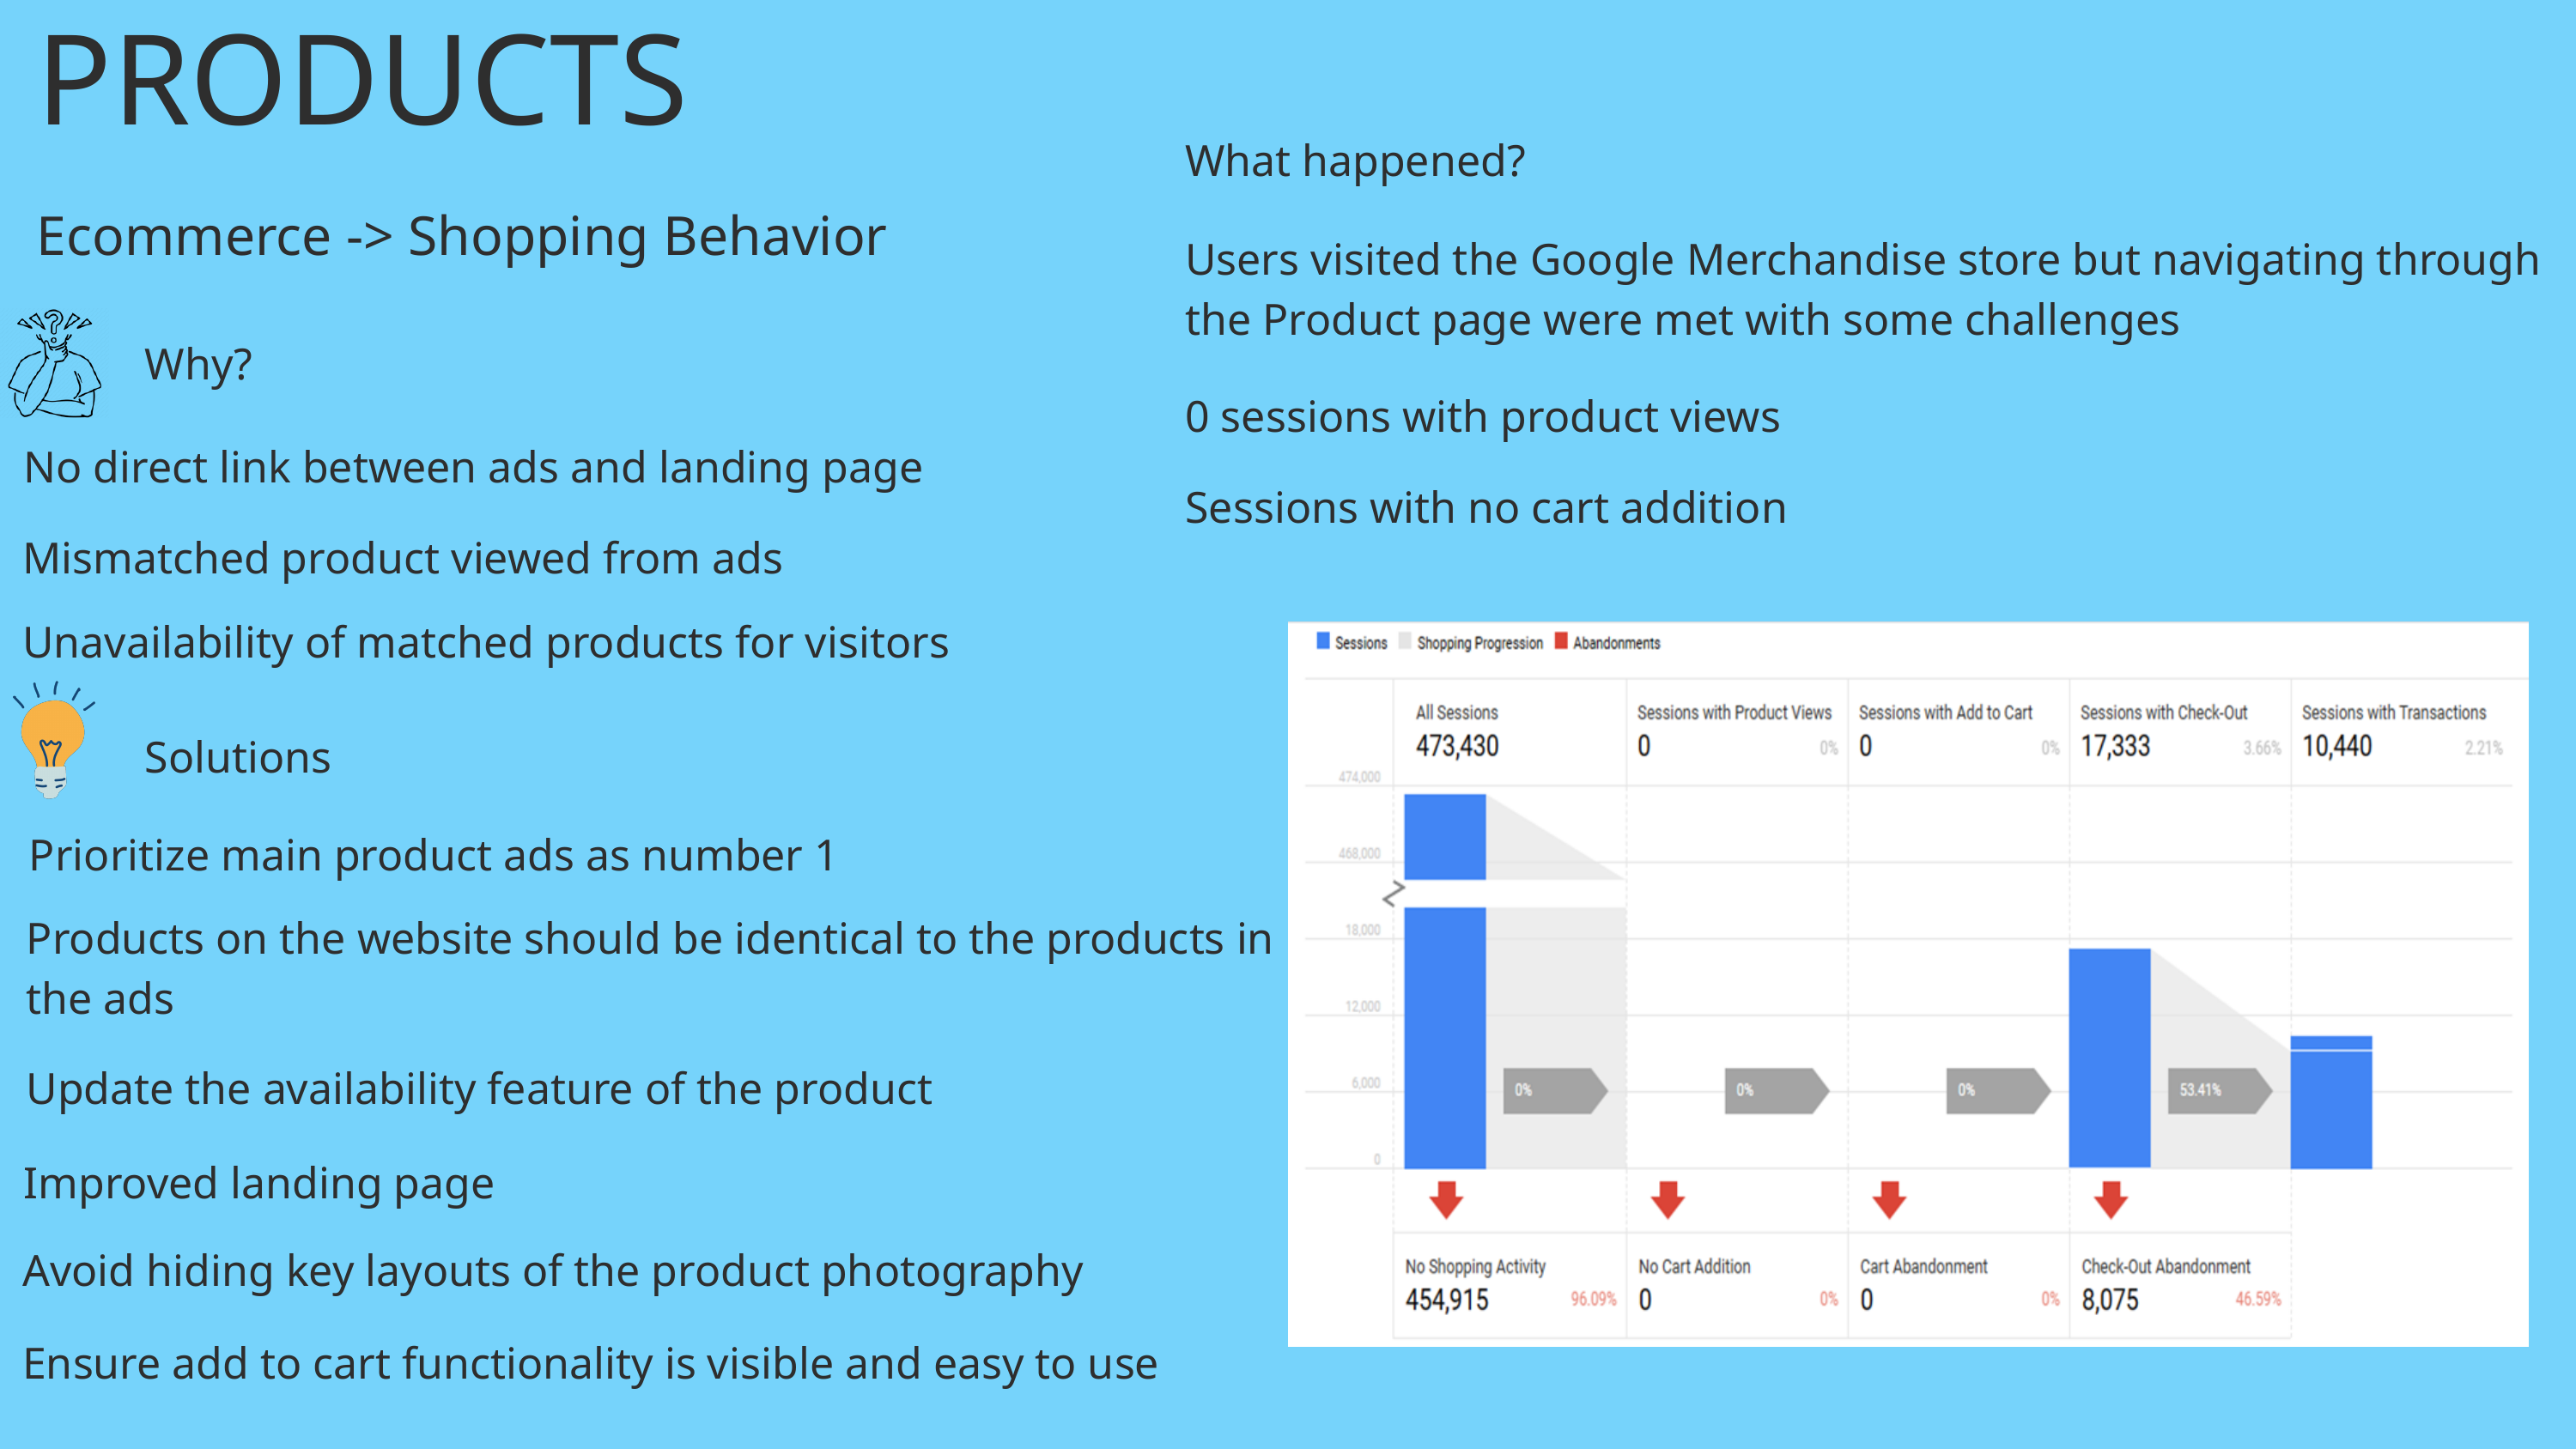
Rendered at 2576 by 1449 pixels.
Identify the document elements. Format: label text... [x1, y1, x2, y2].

text_box Sessions with no cart addition [1185, 471, 1965, 532]
text_box Prioritize main product ads as number 1 [28, 823, 1123, 880]
text_box Ecommerce -> Shopping Behavior [36, 191, 971, 266]
picture [13, 681, 95, 799]
text_box Ensure add to cart functionality is visible and easy to use [22, 1327, 1370, 1387]
text_box Improved landing page [23, 1147, 1095, 1208]
text_box Why? [144, 332, 1279, 389]
text_box Solutions [144, 724, 1279, 781]
text_box Update the availability feature of the product [26, 1052, 1097, 1113]
text_box Mismatched product viewed from ads [22, 522, 933, 606]
text_box What happened? [1185, 129, 2318, 185]
text_box Products on the website should be identical to the products in the ads [26, 902, 1283, 1023]
text_box Avoid hiding key layouts of the product photography [22, 1234, 1283, 1295]
picture [0, 308, 109, 418]
text_box No direct link between ads and landing page [23, 431, 1030, 492]
text_box Users visited the Google Merchandise store but navigating through the Product page were met with some challenges [1185, 223, 2545, 344]
picture [1287, 621, 2529, 1348]
text_box Unavailability of matched products for visitors [22, 606, 1010, 667]
text_box PRODUCTS [36, 0, 1090, 150]
text_box 0 sessions with product views [1185, 380, 1965, 441]
